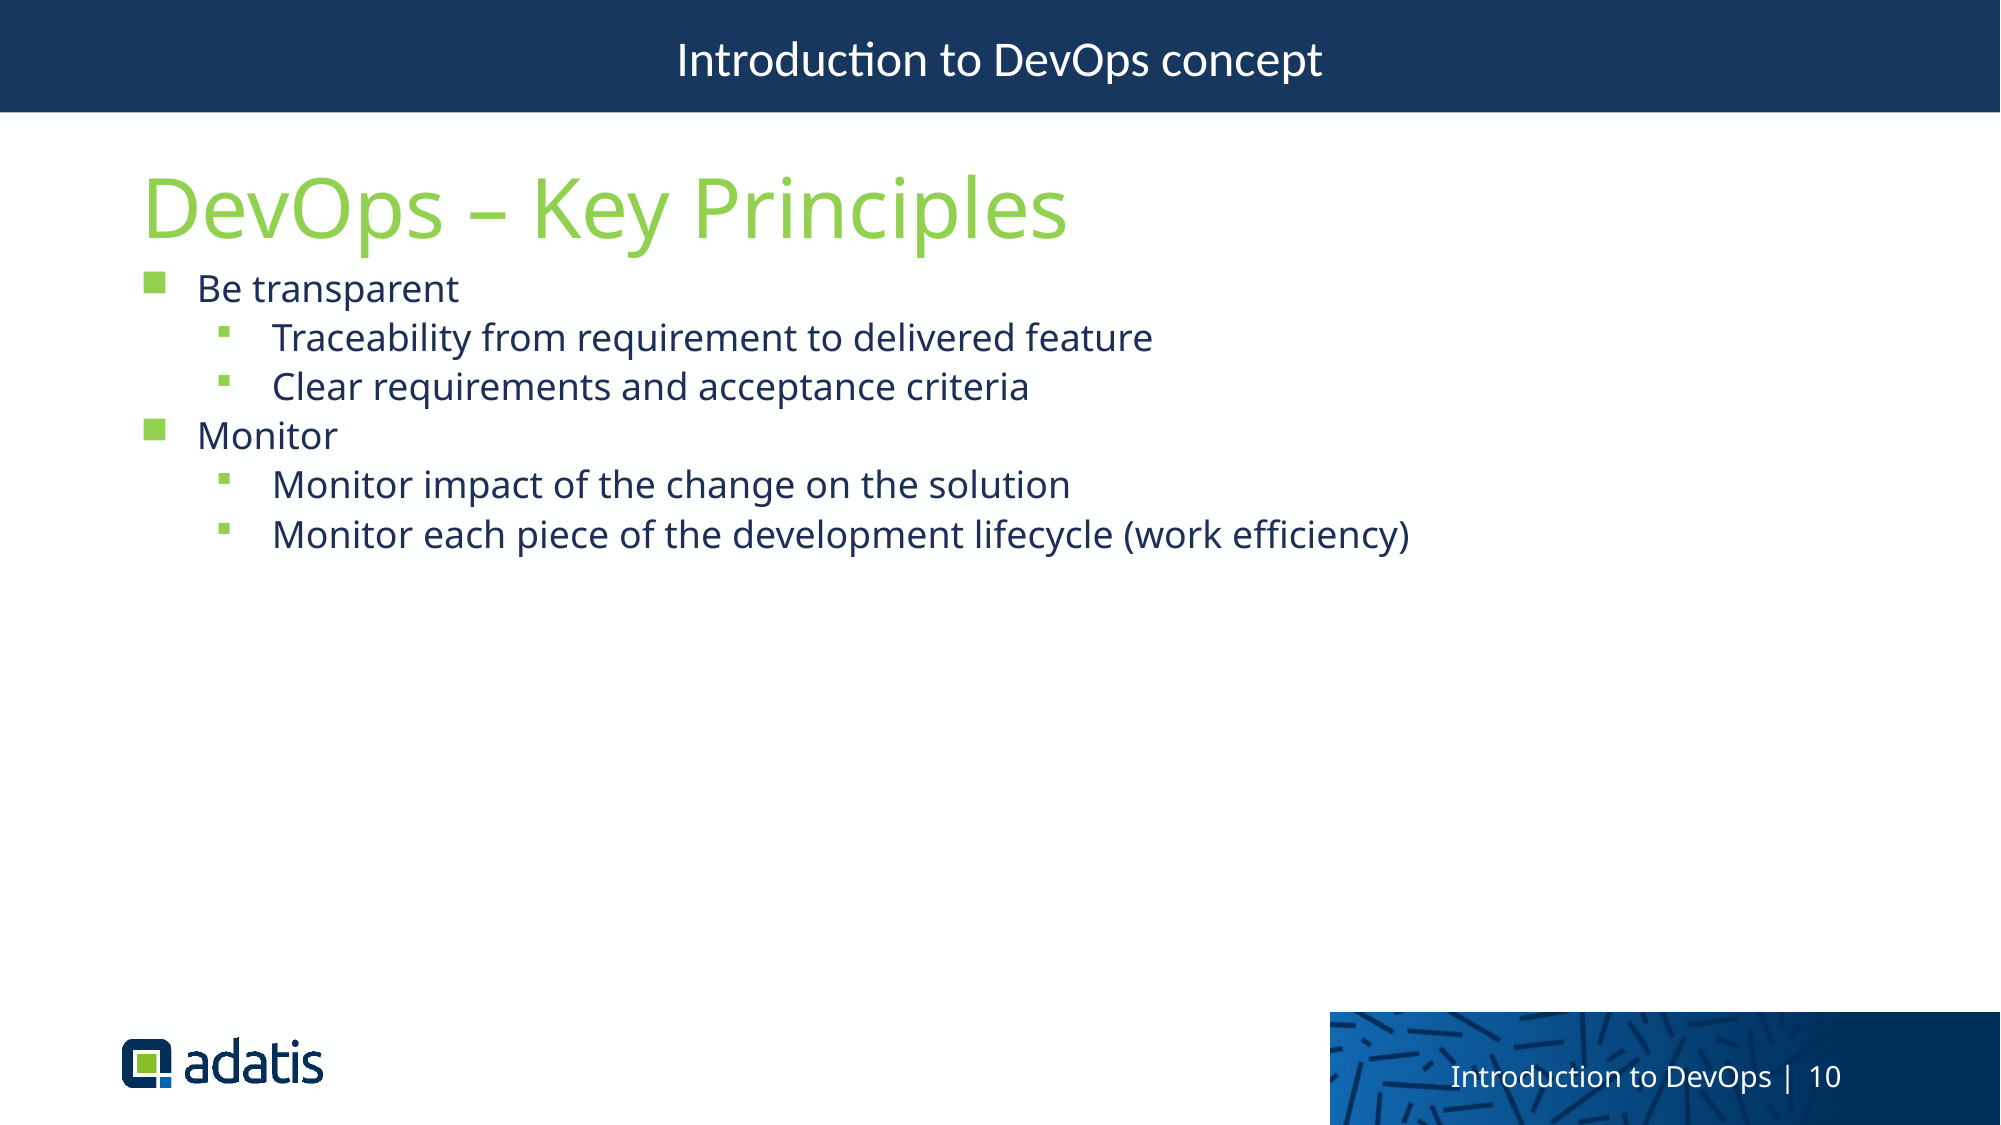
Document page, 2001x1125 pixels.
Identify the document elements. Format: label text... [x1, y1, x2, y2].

text_box Introduction to DevOps concept [0, 0, 2000, 113]
text_box DevOps – Key Principles [139, 152, 1861, 255]
text_box Be transparent Traceability from requirement to delivered feature Clear requirements and acceptance criteria Monitor Monitor impact of the change on the solution Monitor each piece of the development lifecycle (work efficiency) [125, 257, 1945, 564]
picture [1330, 1012, 2000, 1125]
picture [122, 1037, 323, 1088]
